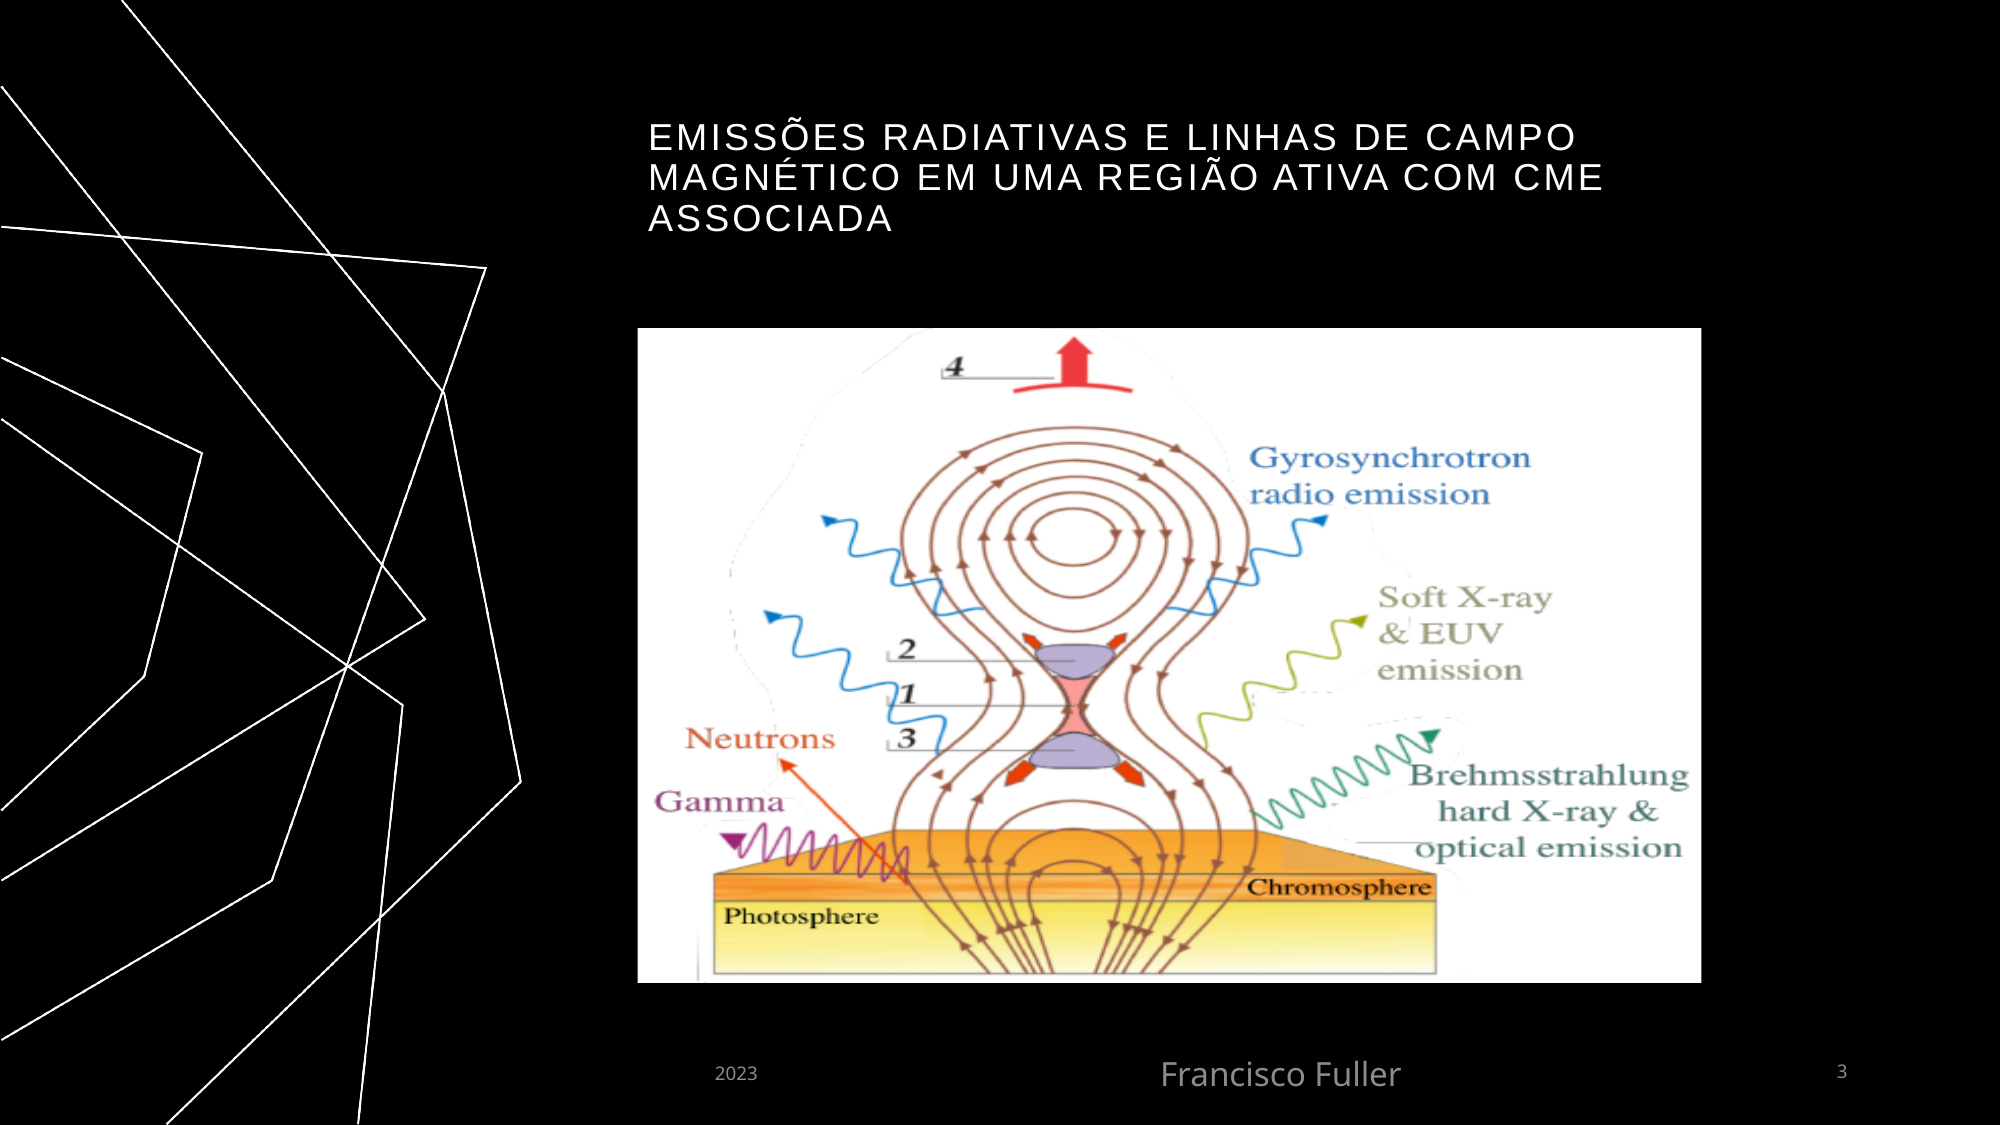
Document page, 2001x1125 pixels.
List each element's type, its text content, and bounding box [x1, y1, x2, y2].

slide_number 3 [1571, 1042, 1863, 1103]
footer Francisco Fuller [1062, 1042, 1500, 1103]
text_box Emissões radiativas e linhas de campo magnético em uma região ativa com CME associada [633, 110, 1702, 293]
picture [0, 0, 522, 1125]
slide_number 2023 [699, 1042, 992, 1103]
picture [637, 328, 1702, 983]
